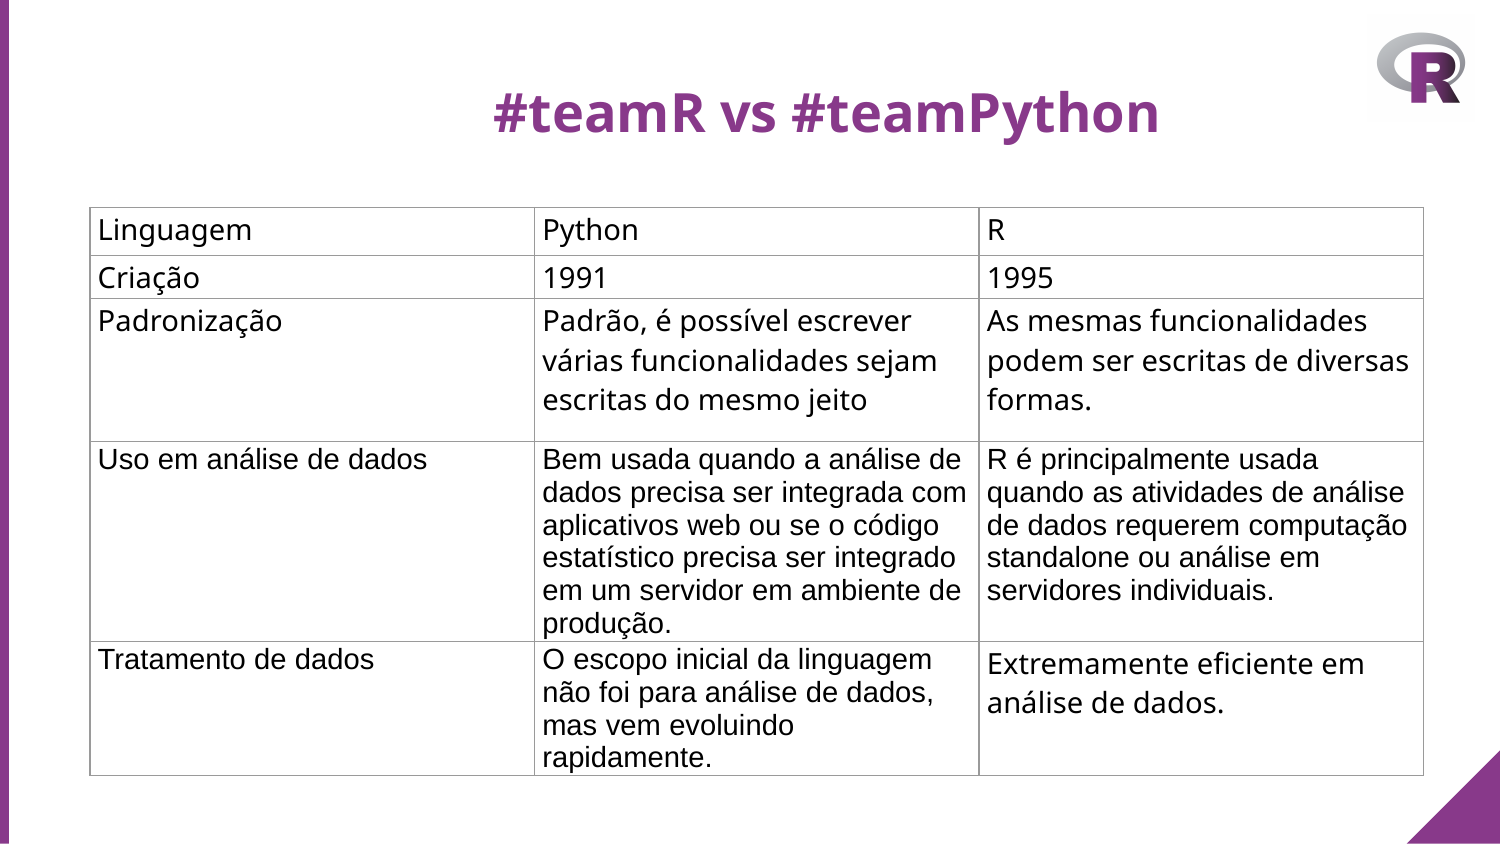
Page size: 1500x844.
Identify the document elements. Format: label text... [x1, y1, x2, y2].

table_cell Tratamento de dados [91, 642, 534, 775]
picture [1367, 14, 1475, 122]
table_cell Padrão, é possível escrever várias funcionalidades sejam escritas do mesmo jeito [535, 299, 978, 441]
table_cell Criação [91, 256, 534, 298]
table_header Linguagem [91, 208, 534, 255]
table_cell 1991 [535, 256, 978, 298]
table_cell Extremamente eficiente em análise de dados. [980, 642, 1423, 775]
table_cell Uso em análise de dados [91, 442, 534, 641]
table_header R [980, 208, 1423, 255]
table_header Python [535, 208, 978, 255]
table_cell As mesmas funcionalidades podem ser escritas de diversas formas. [980, 299, 1423, 441]
table_cell Padronização [91, 299, 534, 441]
table_cell R é principalmente usada quando as atividades de análise de dados requerem computação standalone ou análise em servidores individuais. [980, 442, 1423, 641]
table_cell Bem usada quando a análise de dados precisa ser integrada com aplicativos web ou se o código estatístico precisa ser integrado em um servidor em ambiente de produção. [535, 442, 978, 641]
table_cell O escopo inicial da linguagem não foi para análise de dados, mas vem evoluindo rapidamente. [535, 642, 978, 775]
table_cell 1995 [980, 256, 1423, 298]
title #teamR vs #teamPython [478, 62, 1178, 163]
